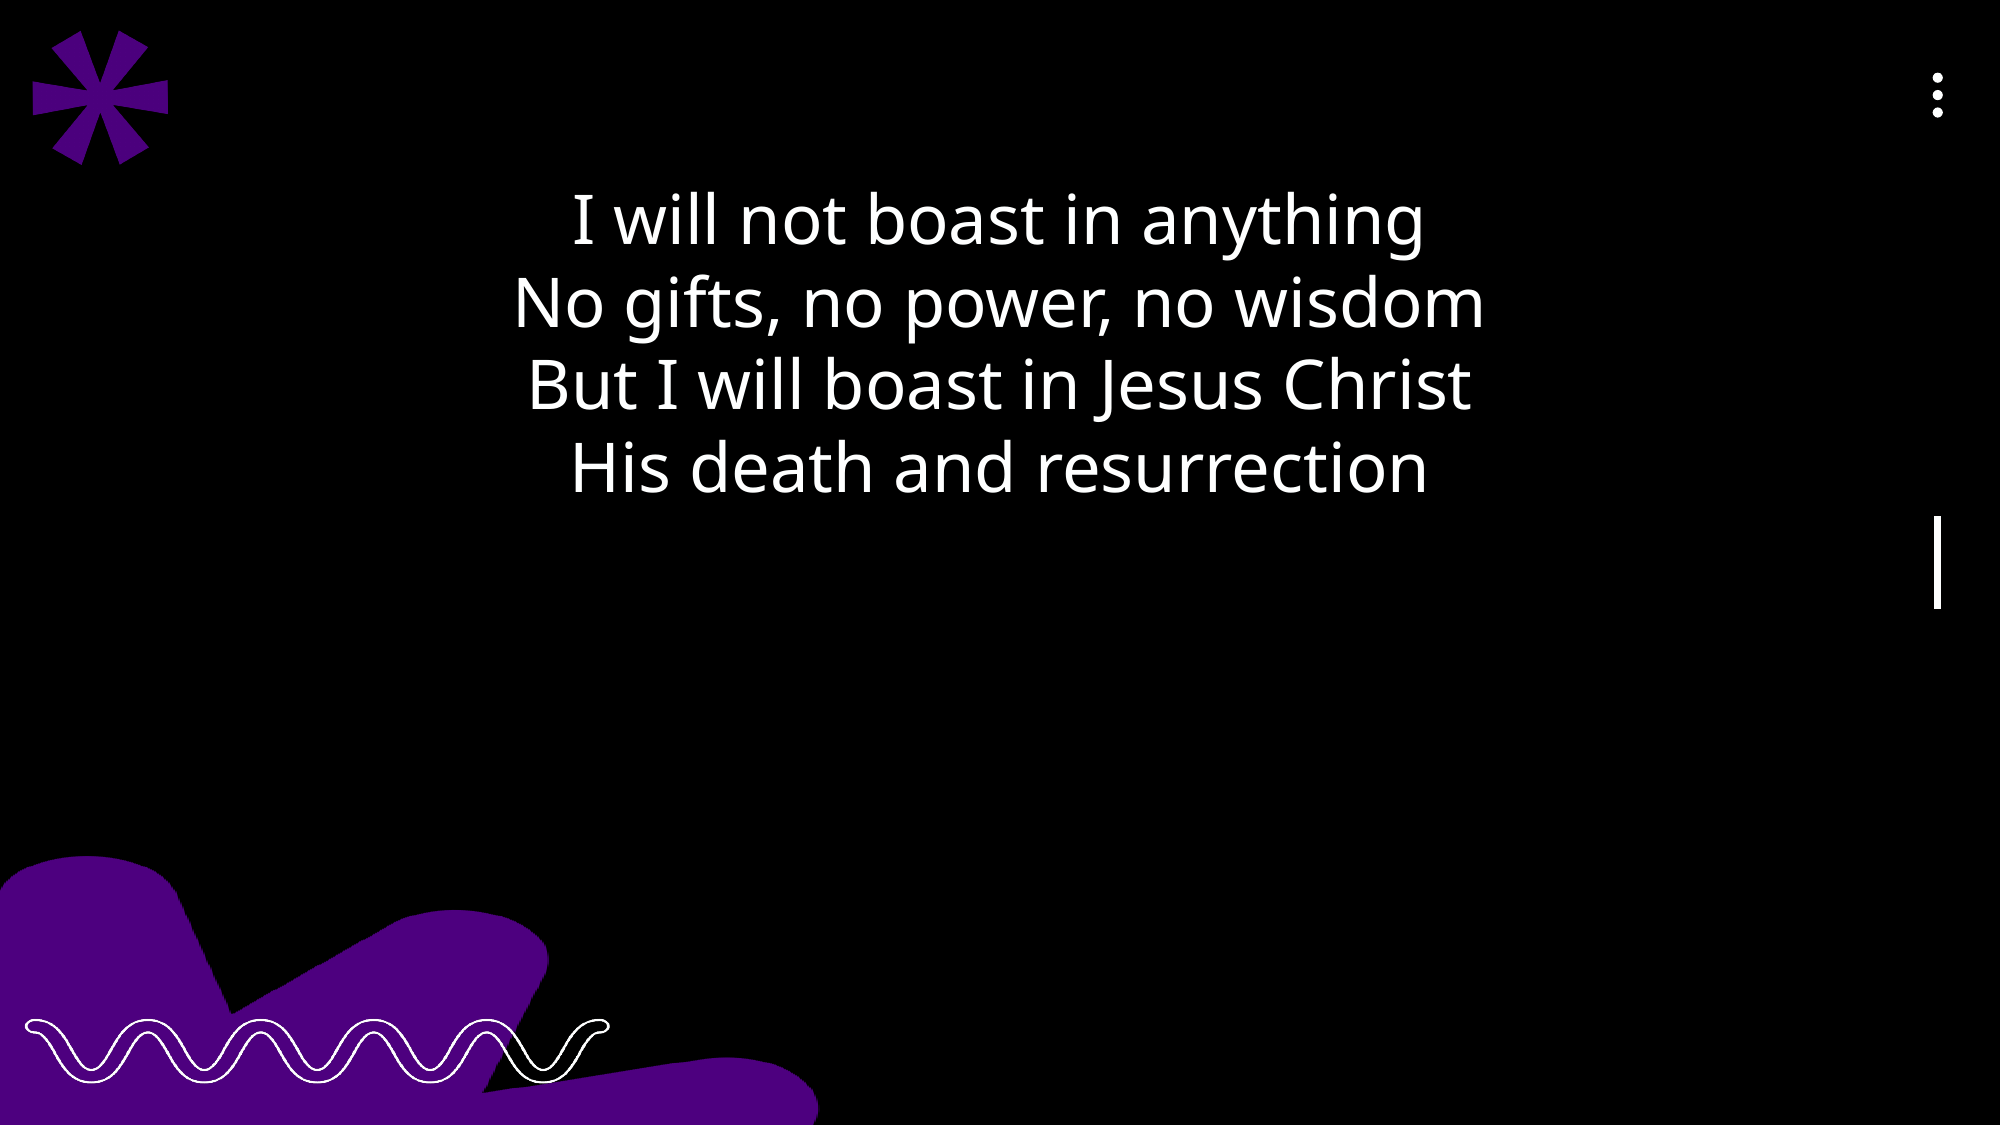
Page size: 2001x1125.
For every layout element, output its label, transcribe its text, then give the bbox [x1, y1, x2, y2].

text_box I will not boast in anything No gifts, no power, no wisdom But I will boast in Jesus Christ His death and resurrection [99, 168, 1900, 596]
picture [0, 817, 982, 1125]
picture [1, 0, 199, 197]
